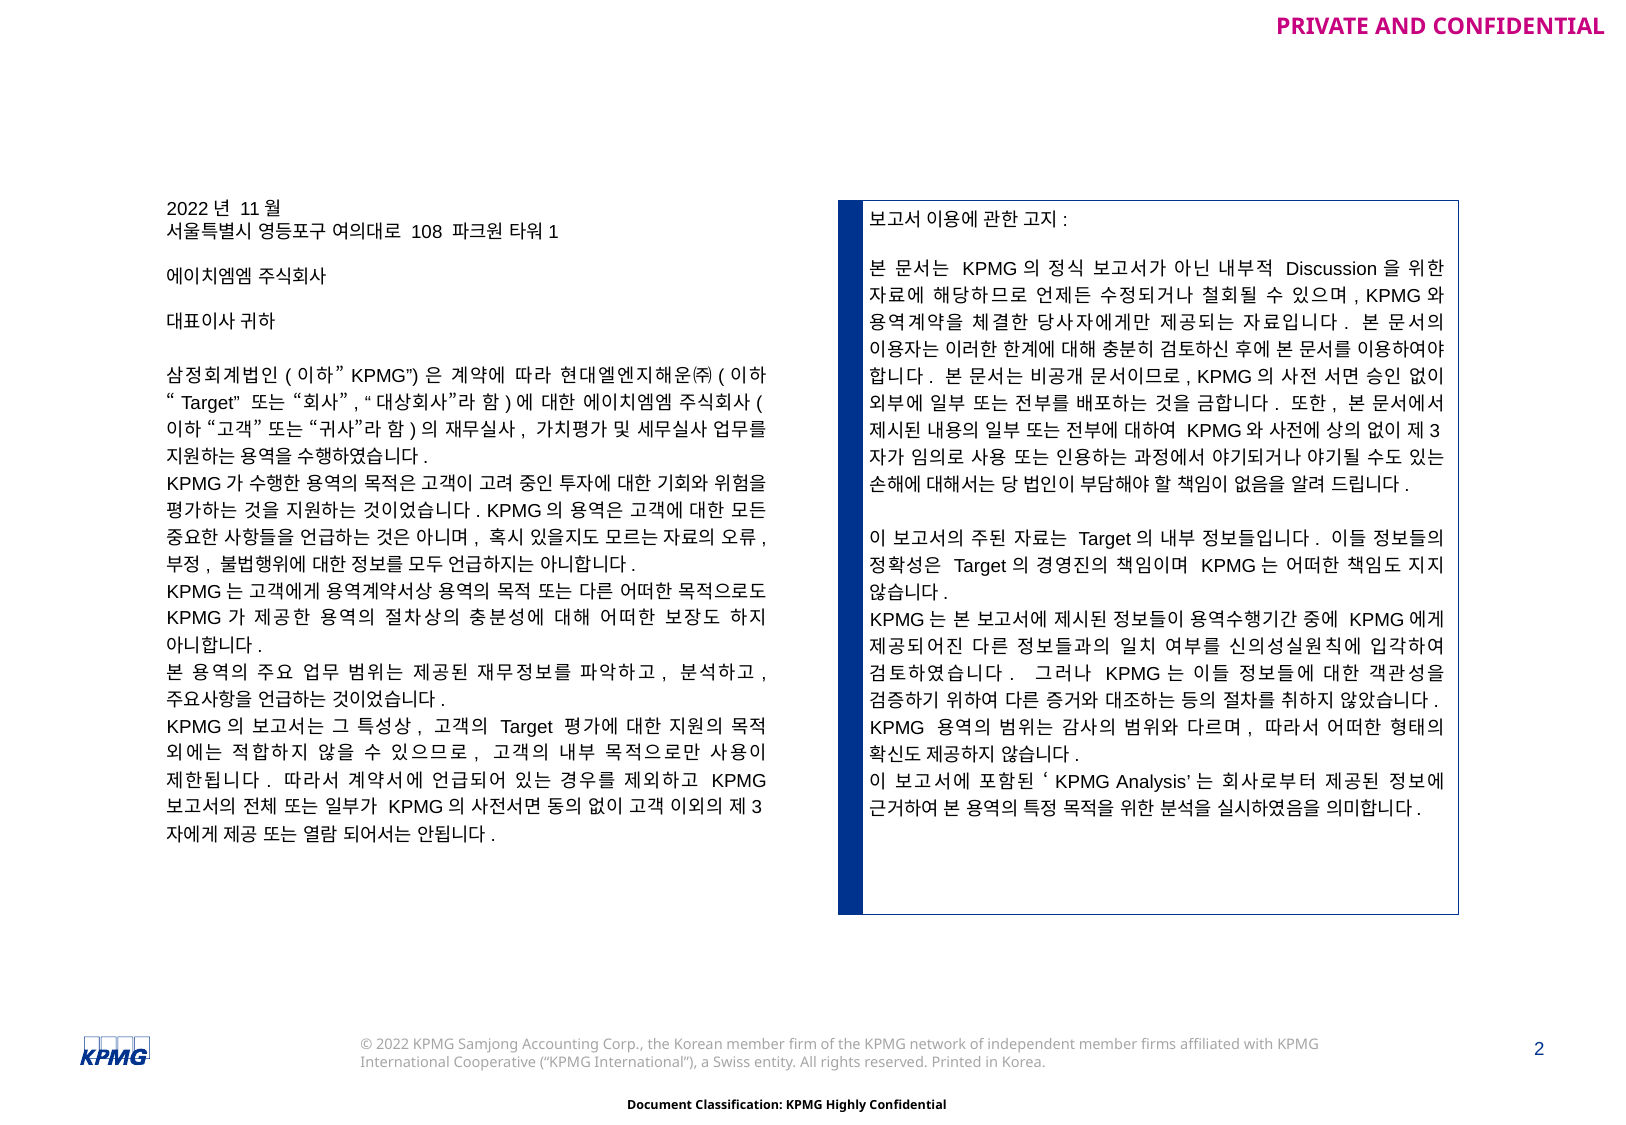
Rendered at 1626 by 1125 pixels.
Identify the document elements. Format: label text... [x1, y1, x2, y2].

text_box 2022년 11월 서울특별시 영등포구 여의대로 108 파크원 타워1 에이치엠엠 주식회사 대표이사 귀하 삼정회계법인(이하”KPMG”)은 계약에 따라 현대엘엔지해운㈜(이하 “Target” 또는 “회사”, “대상회사”라 함)에 대한 에이치엠엠 주식회사(이하 “고객” 또는 “귀사”라 함)의 재무실사, 가치평가 및 세무실사 업무를 지원하는 용역을 수행하였습니다. KPMG가 수행한 용역의 목적은 고객이 고려 중인 투자에 대한 기회와 위험을 평가하는 것을 지원하는 것이었습니다. KPMG의 용역은 고객에 대한 모든 중요한 사항들을 언급하는 것은 아니며, 혹시 있을지도 모르는 자료의 오류, 부정, 불법행위에 대한 정보를 모두 언급하지는 아니합니다. KPMG는 고객에게 용역계약서상 용역의 목적 또는 다른 어떠한 목적으로도 KPMG가 제공한 용역의 절차상의 충분성에 대해 어떠한 보장도 하지 아니합니다. 본 용역의 주요 업무 범위는 제공된 재무정보를 파악하고, 분석하고, 주요사항을 언급하는 것이었습니다. KPMG의 보고서는 그 특성상, 고객의 Target 평가에 대한 지원의 목적 외에는 적합하지 않을 수 있으므로, 고객의 내부 목적으로만 사용이 제한됩니다. 따라서 계약서에 언급되어 있는 경우를 제외하고 KPMG 보고서의 전체 또는 일부가 KPMG의 사전서면 동의 없이 고객 이외의 제3자에게 제공 또는 열람 되어서는 안됩니다. [166, 196, 767, 928]
text_box 보고서 이용에 관한 고지: 본 문서는 KPMG의 정식 보고서가 아닌 내부적 Discussion을 위한 자료에 해당하므로 언제든 수정되거나 철회될 수 있으며, KPMG와 용역계약을 체결한 당사자에게만 제공되는 자료입니다. 본 문서의 이용자는 이러한 한계에 대해 충분히 검토하신 후에 본 문서를 이용하여야 합니다. 본 문서는 비공개 문서이므로, KPMG의 사전 서면 승인 없이 외부에 일부 또는 전부를 배포하는 것을 금합니다. 또한, 본 문서에서 제시된 내용의 일부 또는 전부에 대하여 KPMG와 사전에 상의 없이 제3자가 임의로 사용 또는 인용하는 과정에서 야기되거나 야기될 수도 있는 손해에 대해서는 당 법인이 부담해야 할 책임이 없음을 알려 드립니다. 이 보고서의 주된 자료는 Target의 내부 정보들입니다. 이들 정보들의 정확성은 Target의 경영진의 책임이며 KPMG는 어떠한 책임도 지지 않습니다. KPMG는 본 보고서에 제시된 정보들이 용역수행기간 중에 KPMG에게 제공되어진 다른 정보들과의 일치 여부를 신의성실원칙에 입각하여 검토하였습니다. 그러나 KPMG는 이들 정보들에 대한 객관성을 검증하기 위하여 다른 증거와 대조하는 등의 절차를 취하지 않았습니다. KPMG 용역의 범위는 감사의 범위와 다르며, 따라서 어떠한 형태의 확신도 제공하지 않습니다. 이 보고서에 포함된 ‘KPMG Analysis’는 회사로부터 제공된 정보에 근거하여 본 용역의 특정 목적을 위한 분석을 실시하였음을 의미합니다. [855, 200, 1459, 915]
